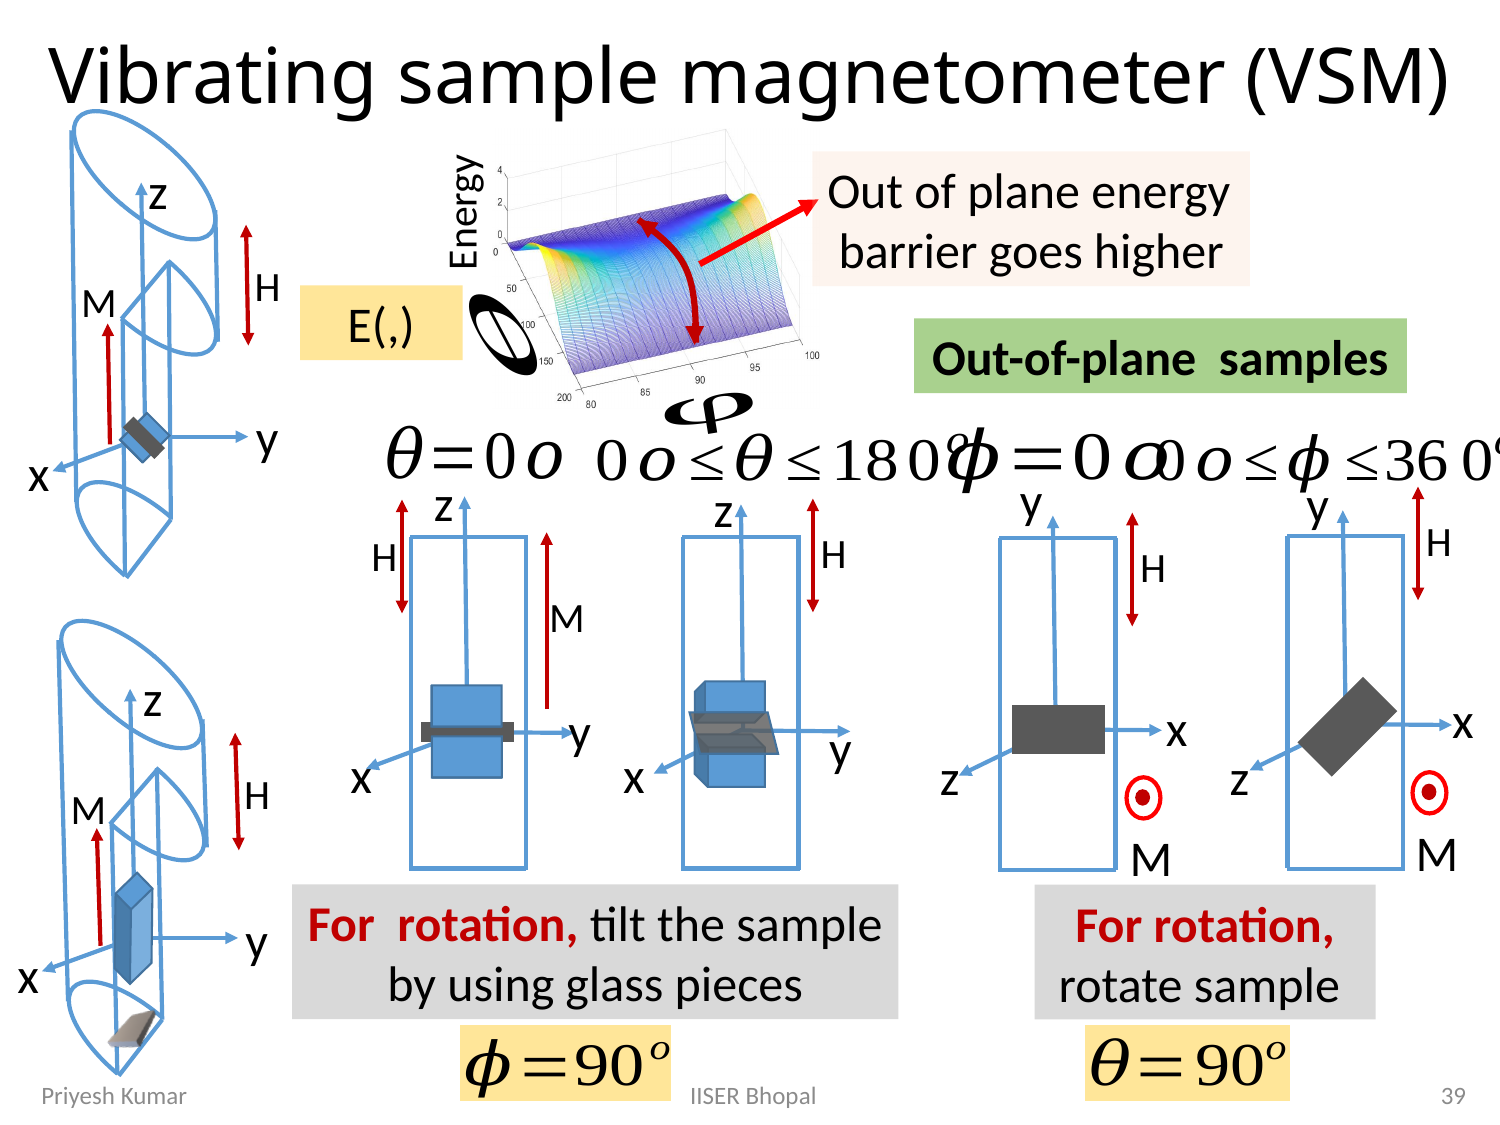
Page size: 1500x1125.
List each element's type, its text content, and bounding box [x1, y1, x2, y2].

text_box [608, 470, 860, 871]
text_box Out-of-plane samples [1250, 318, 1407, 394]
slide_number 39 [1143, 1065, 1482, 1125]
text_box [1214, 464, 1469, 869]
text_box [0, 658, 301, 1064]
title Vibrating sample magnetometer (VSM) [0, 0, 1500, 157]
footer IISER Bhopal [500, 1065, 1007, 1125]
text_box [427, 113, 1250, 436]
slide_number Priyesh Kumar [26, 1065, 364, 1125]
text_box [0, 151, 311, 566]
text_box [925, 436, 1188, 871]
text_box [335, 464, 591, 871]
